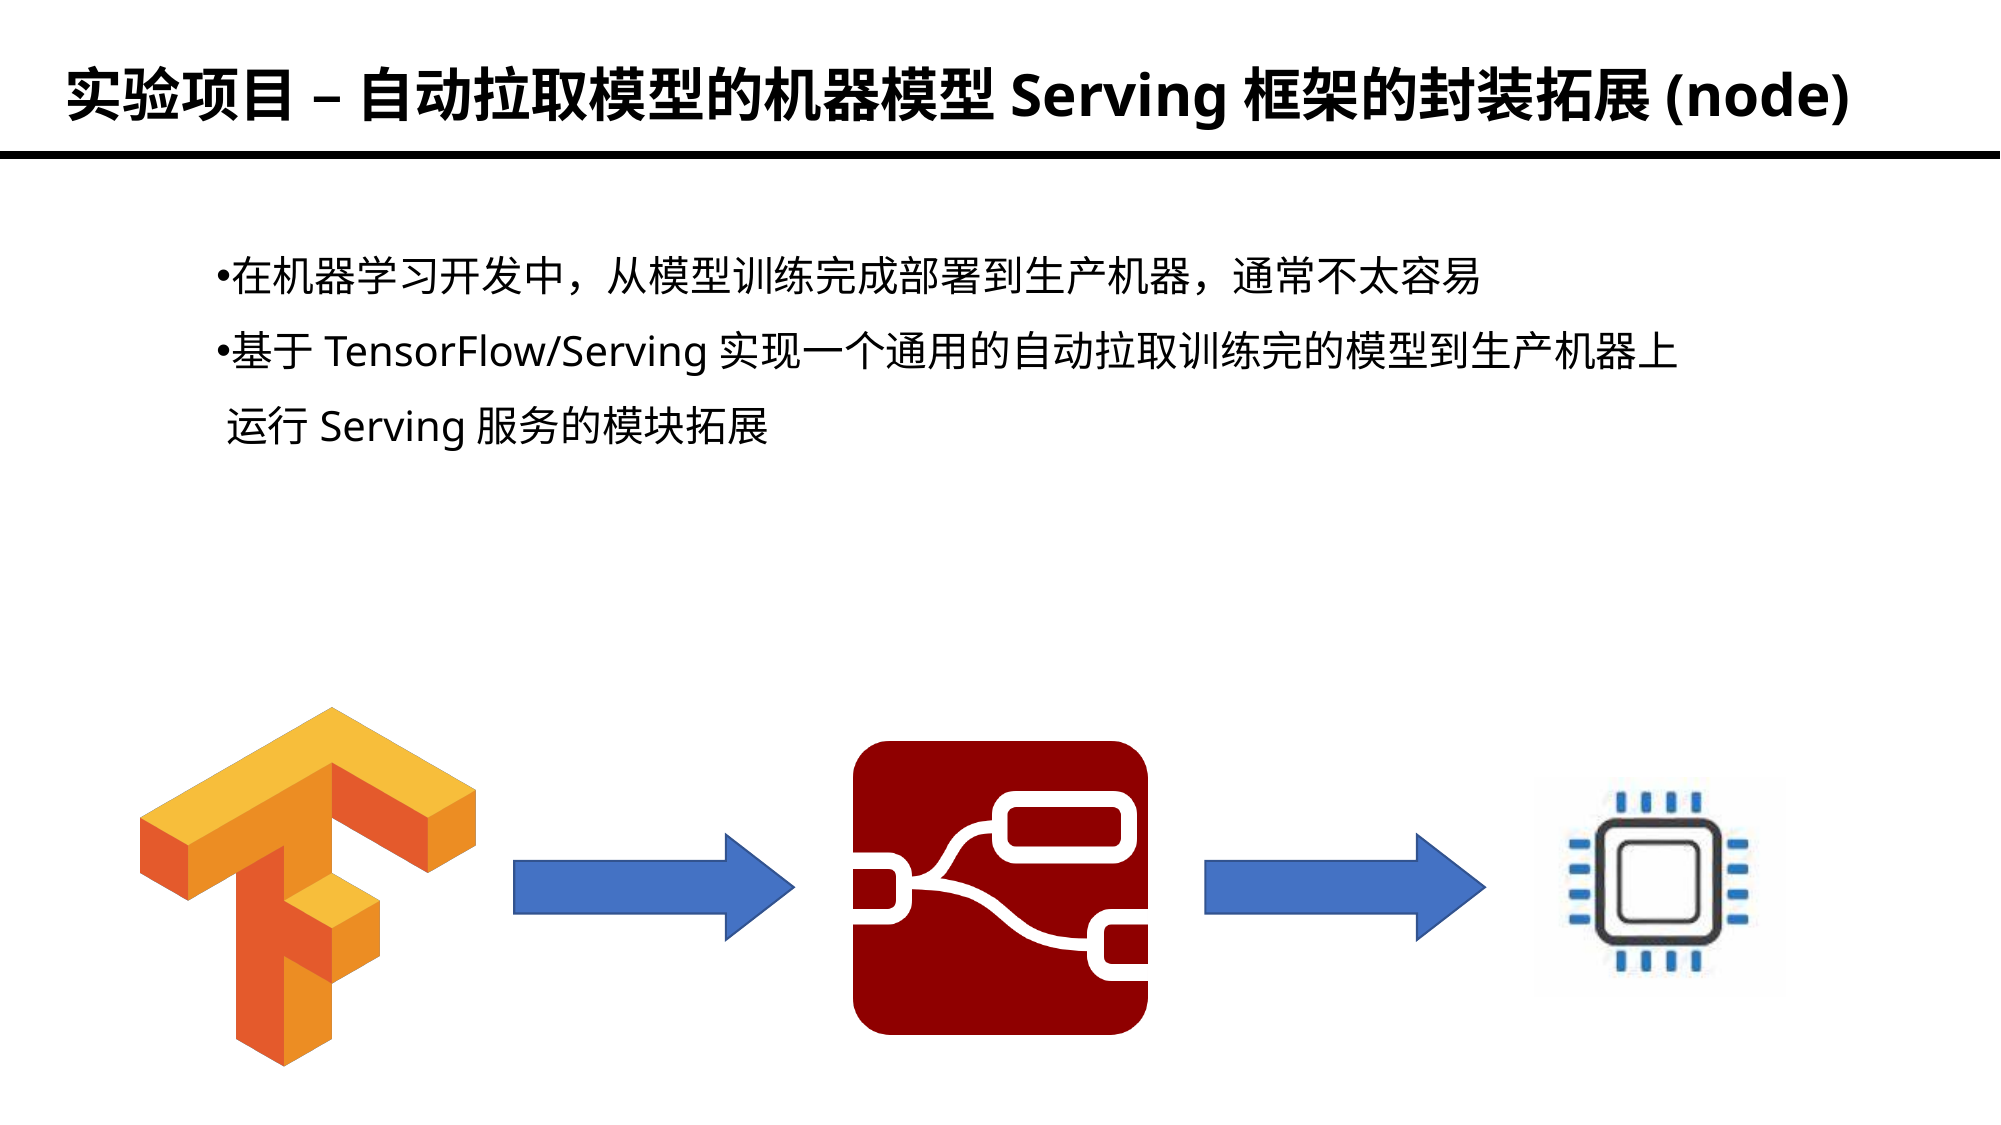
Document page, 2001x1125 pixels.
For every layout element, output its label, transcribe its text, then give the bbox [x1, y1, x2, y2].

text_box [1205, 834, 1485, 940]
text_box [514, 834, 794, 940]
picture [140, 707, 477, 1067]
text_box 在机器学习开发中，从模型训练完成部署到生产机器，通常不太容易 基于TensorFlow/Serving实现一个通用的自动拉取训练完的模型到生产机器上运行Serving服务的模块拓展 [201, 217, 1733, 458]
picture [1533, 777, 1786, 997]
text_box 实验项目 – 自动拉取模型的机器模型Serving框架的封装拓展(node) [50, 51, 1866, 136]
picture [842, 730, 1158, 1045]
